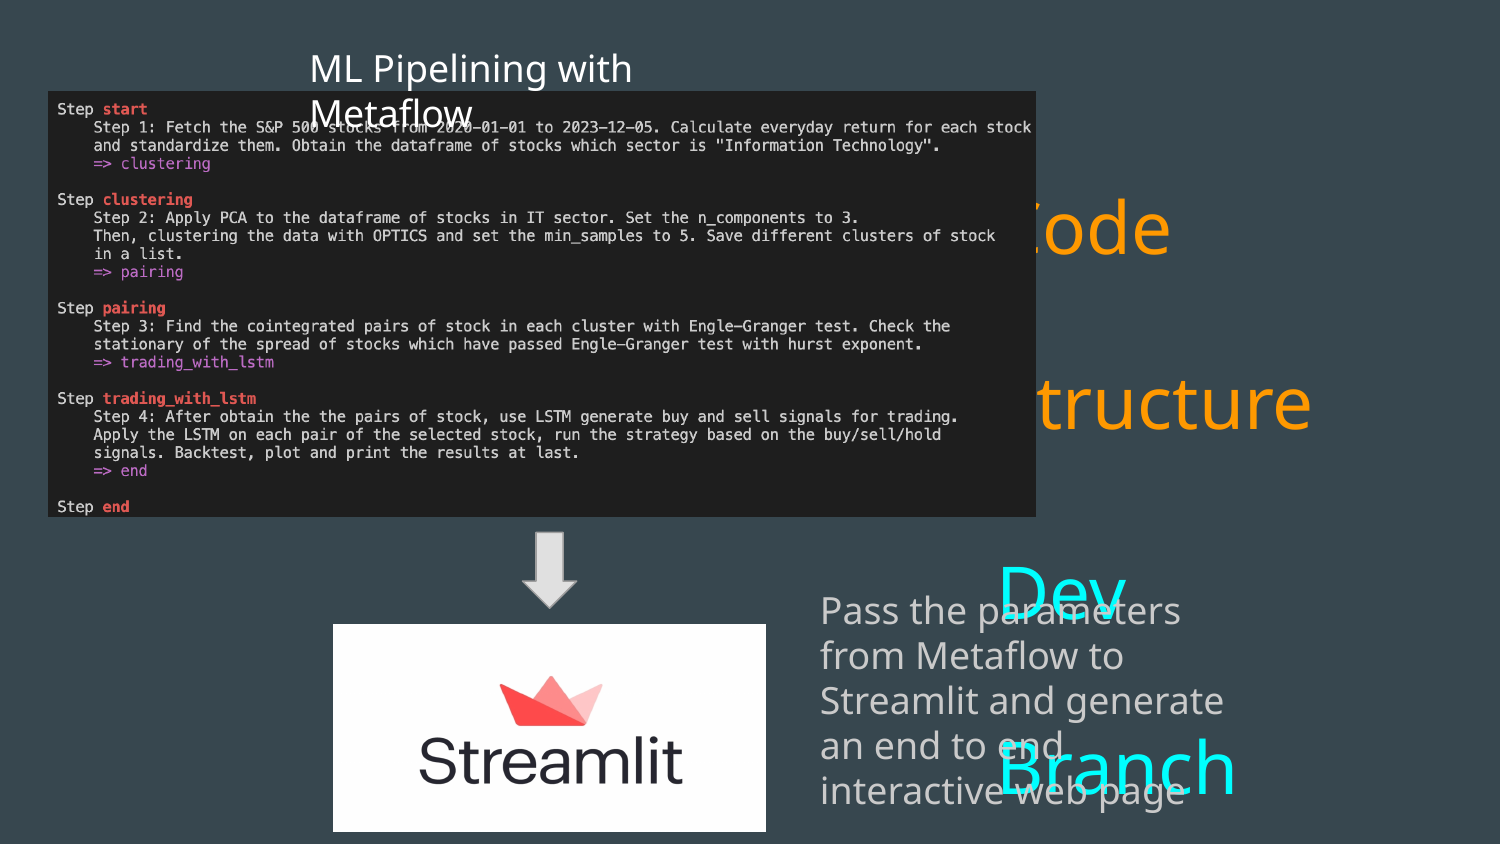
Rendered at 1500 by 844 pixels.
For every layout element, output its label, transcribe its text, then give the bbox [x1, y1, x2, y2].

text_box ML Pipelining with Metaflow [294, 30, 805, 82]
text_box Dev Branch [981, 444, 1474, 825]
text_box Code Structure [981, 78, 1474, 444]
picture [333, 624, 767, 832]
text_box Pass the parameters from Metaflow to Streamlit and generate an end to end interactive web page [804, 571, 1265, 789]
text_box [522, 532, 577, 609]
picture [48, 91, 1036, 517]
